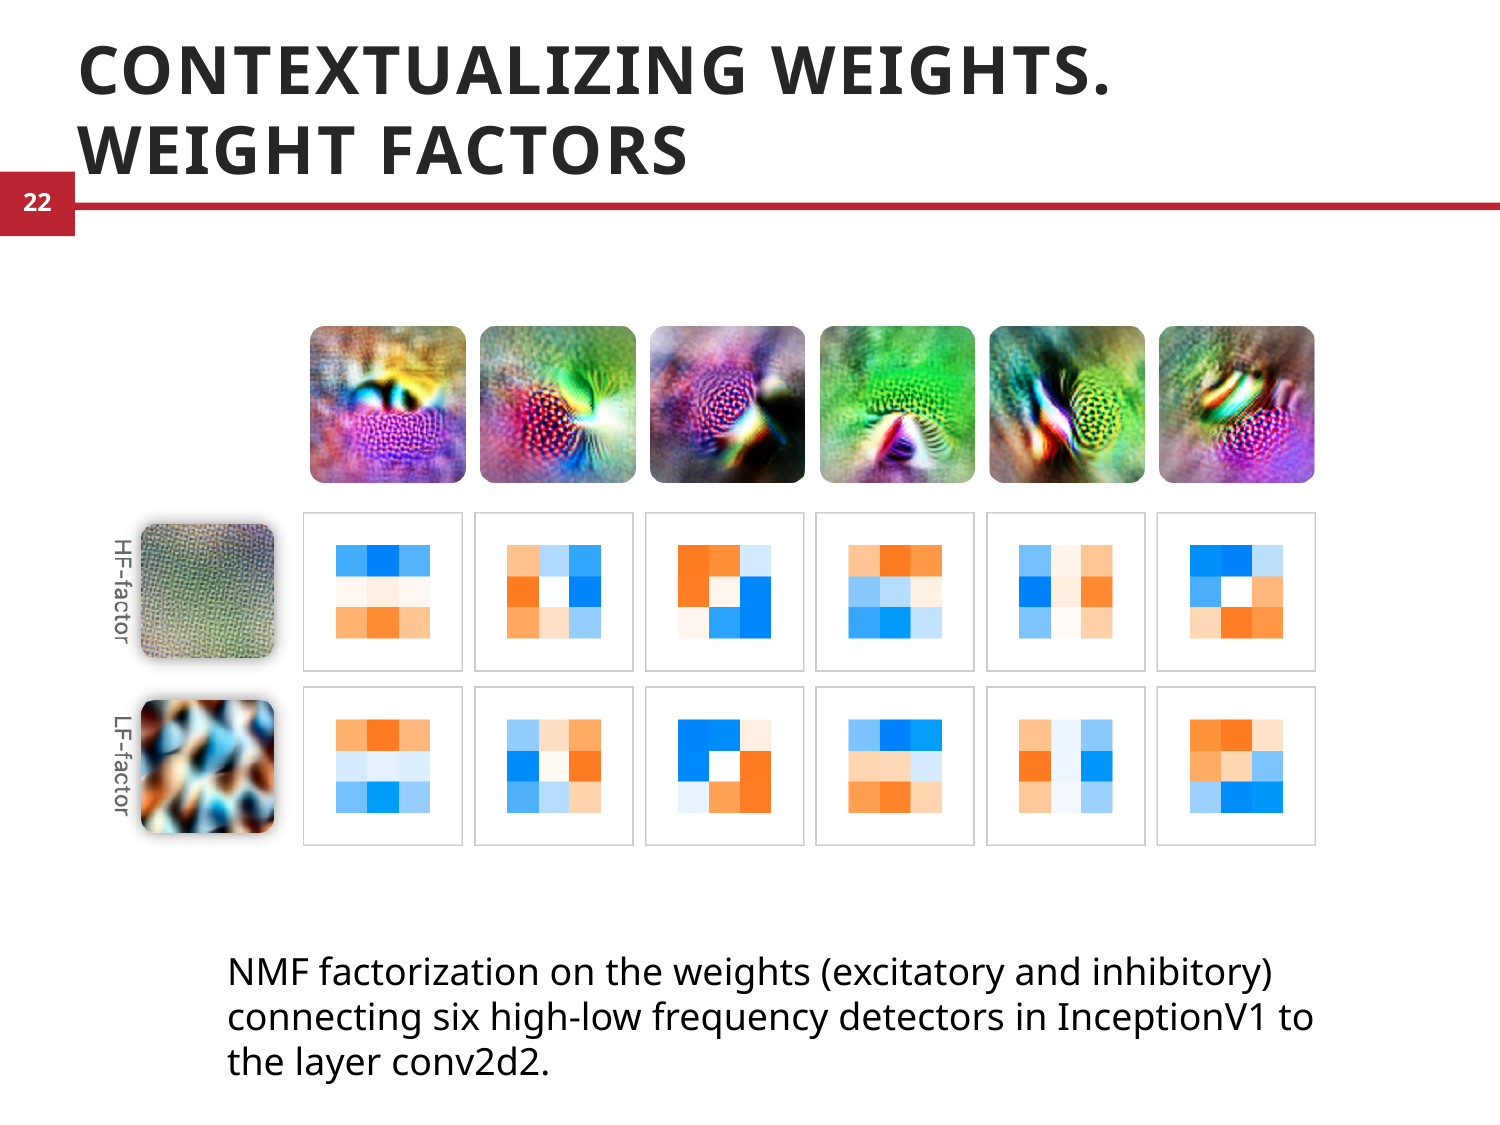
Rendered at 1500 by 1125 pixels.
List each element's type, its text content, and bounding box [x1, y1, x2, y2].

title Contextualizing Weights. Weight Factors [75, 0, 1425, 188]
text_box NMF factorization on the weights (excitatory and inhibitory) connecting six high-low frequency detectors in InceptionV1 to the layer conv2d2. [212, 940, 1339, 1091]
picture [74, 299, 1351, 881]
